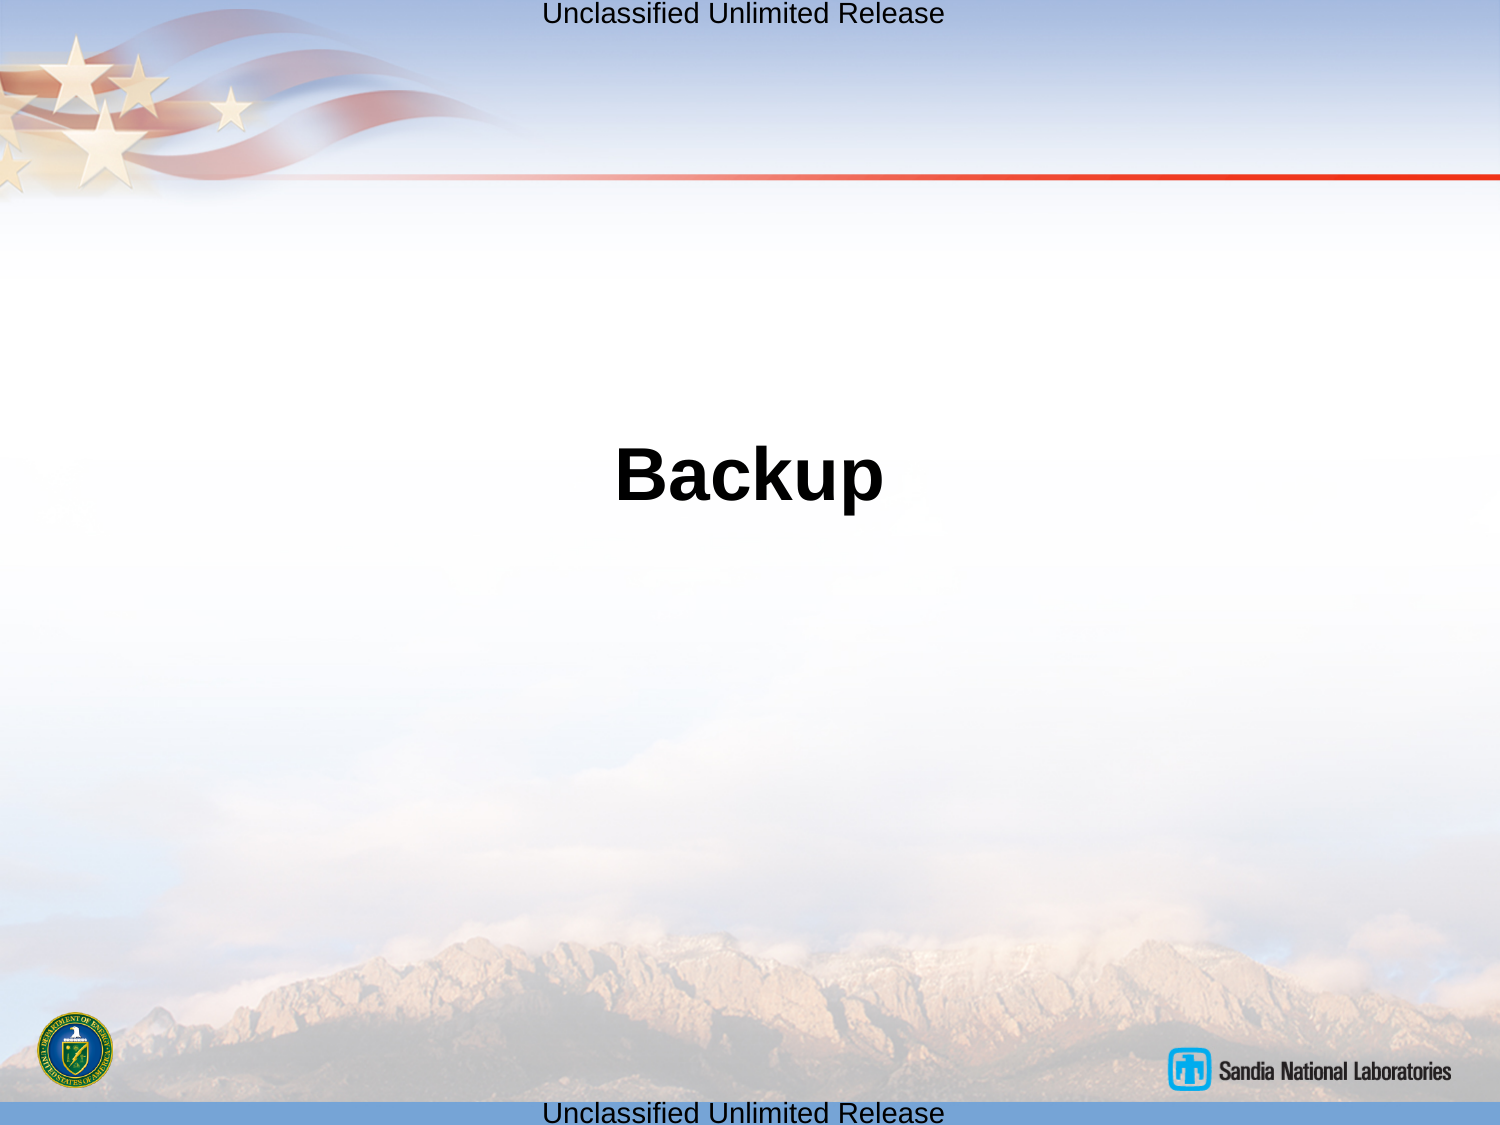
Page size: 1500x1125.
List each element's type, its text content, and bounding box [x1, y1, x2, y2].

picture [0, 0, 1500, 1125]
title Backup [112, 349, 1388, 591]
